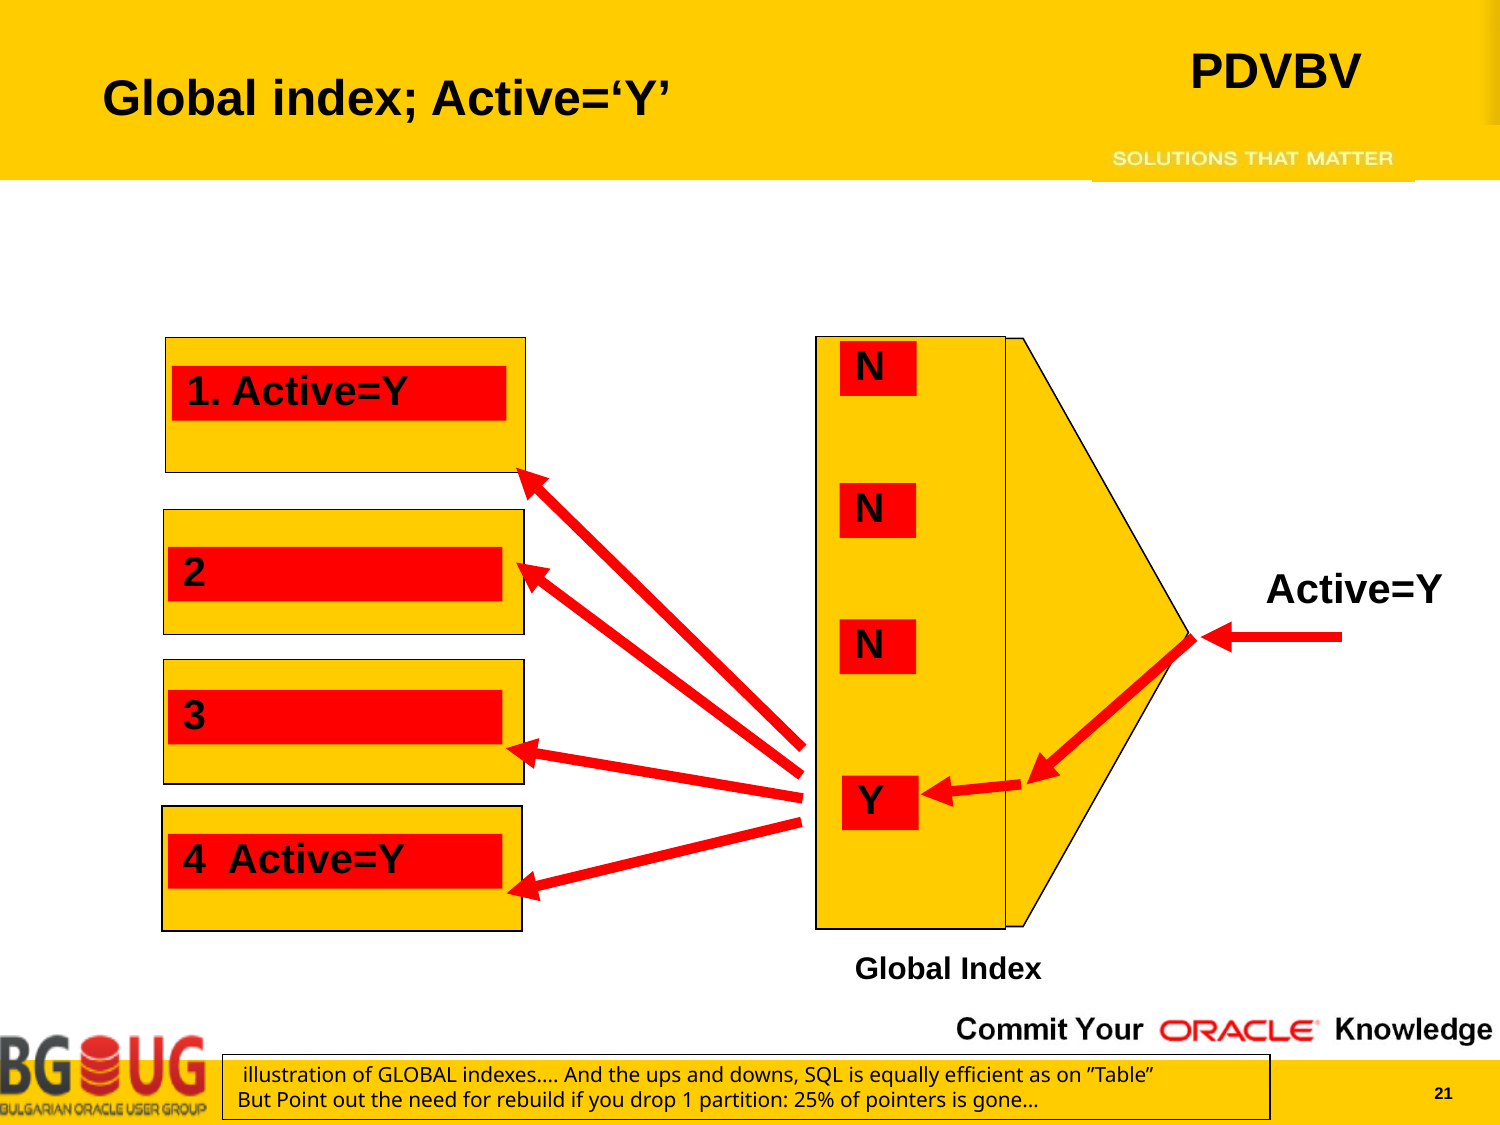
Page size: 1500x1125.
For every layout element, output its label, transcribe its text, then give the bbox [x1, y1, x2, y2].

text_box [165, 337, 526, 473]
text_box illustration of GLOBAL indexes…. And the ups and downs, SQL is equally efficient as on ”Table” But Point out the need for rebuild if you drop 1 partition: 25% of pointers is gone… [222, 1054, 1271, 1120]
text_box [163, 509, 510, 635]
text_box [505, 747, 803, 799]
text_box 2 [168, 546, 503, 602]
text_box 4 Active=Y [168, 833, 501, 889]
picture [1160, 0, 1500, 125]
title Global index; Active=‘Y’ [86, 42, 1164, 150]
slide_number 21 [1409, 1074, 1468, 1100]
picture [952, 1011, 1500, 1050]
text_box 1. Active=Y [171, 365, 507, 421]
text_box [515, 467, 804, 563]
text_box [715, 336, 1189, 994]
text_box 3 [168, 689, 503, 745]
picture [1092, 137, 1415, 182]
text_box Active=Y [1250, 564, 1473, 620]
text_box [515, 562, 802, 776]
text_box [161, 806, 523, 932]
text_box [506, 821, 802, 894]
picture [0, 1034, 207, 1121]
text_box [163, 659, 509, 785]
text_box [1026, 636, 1195, 785]
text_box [920, 784, 1022, 795]
